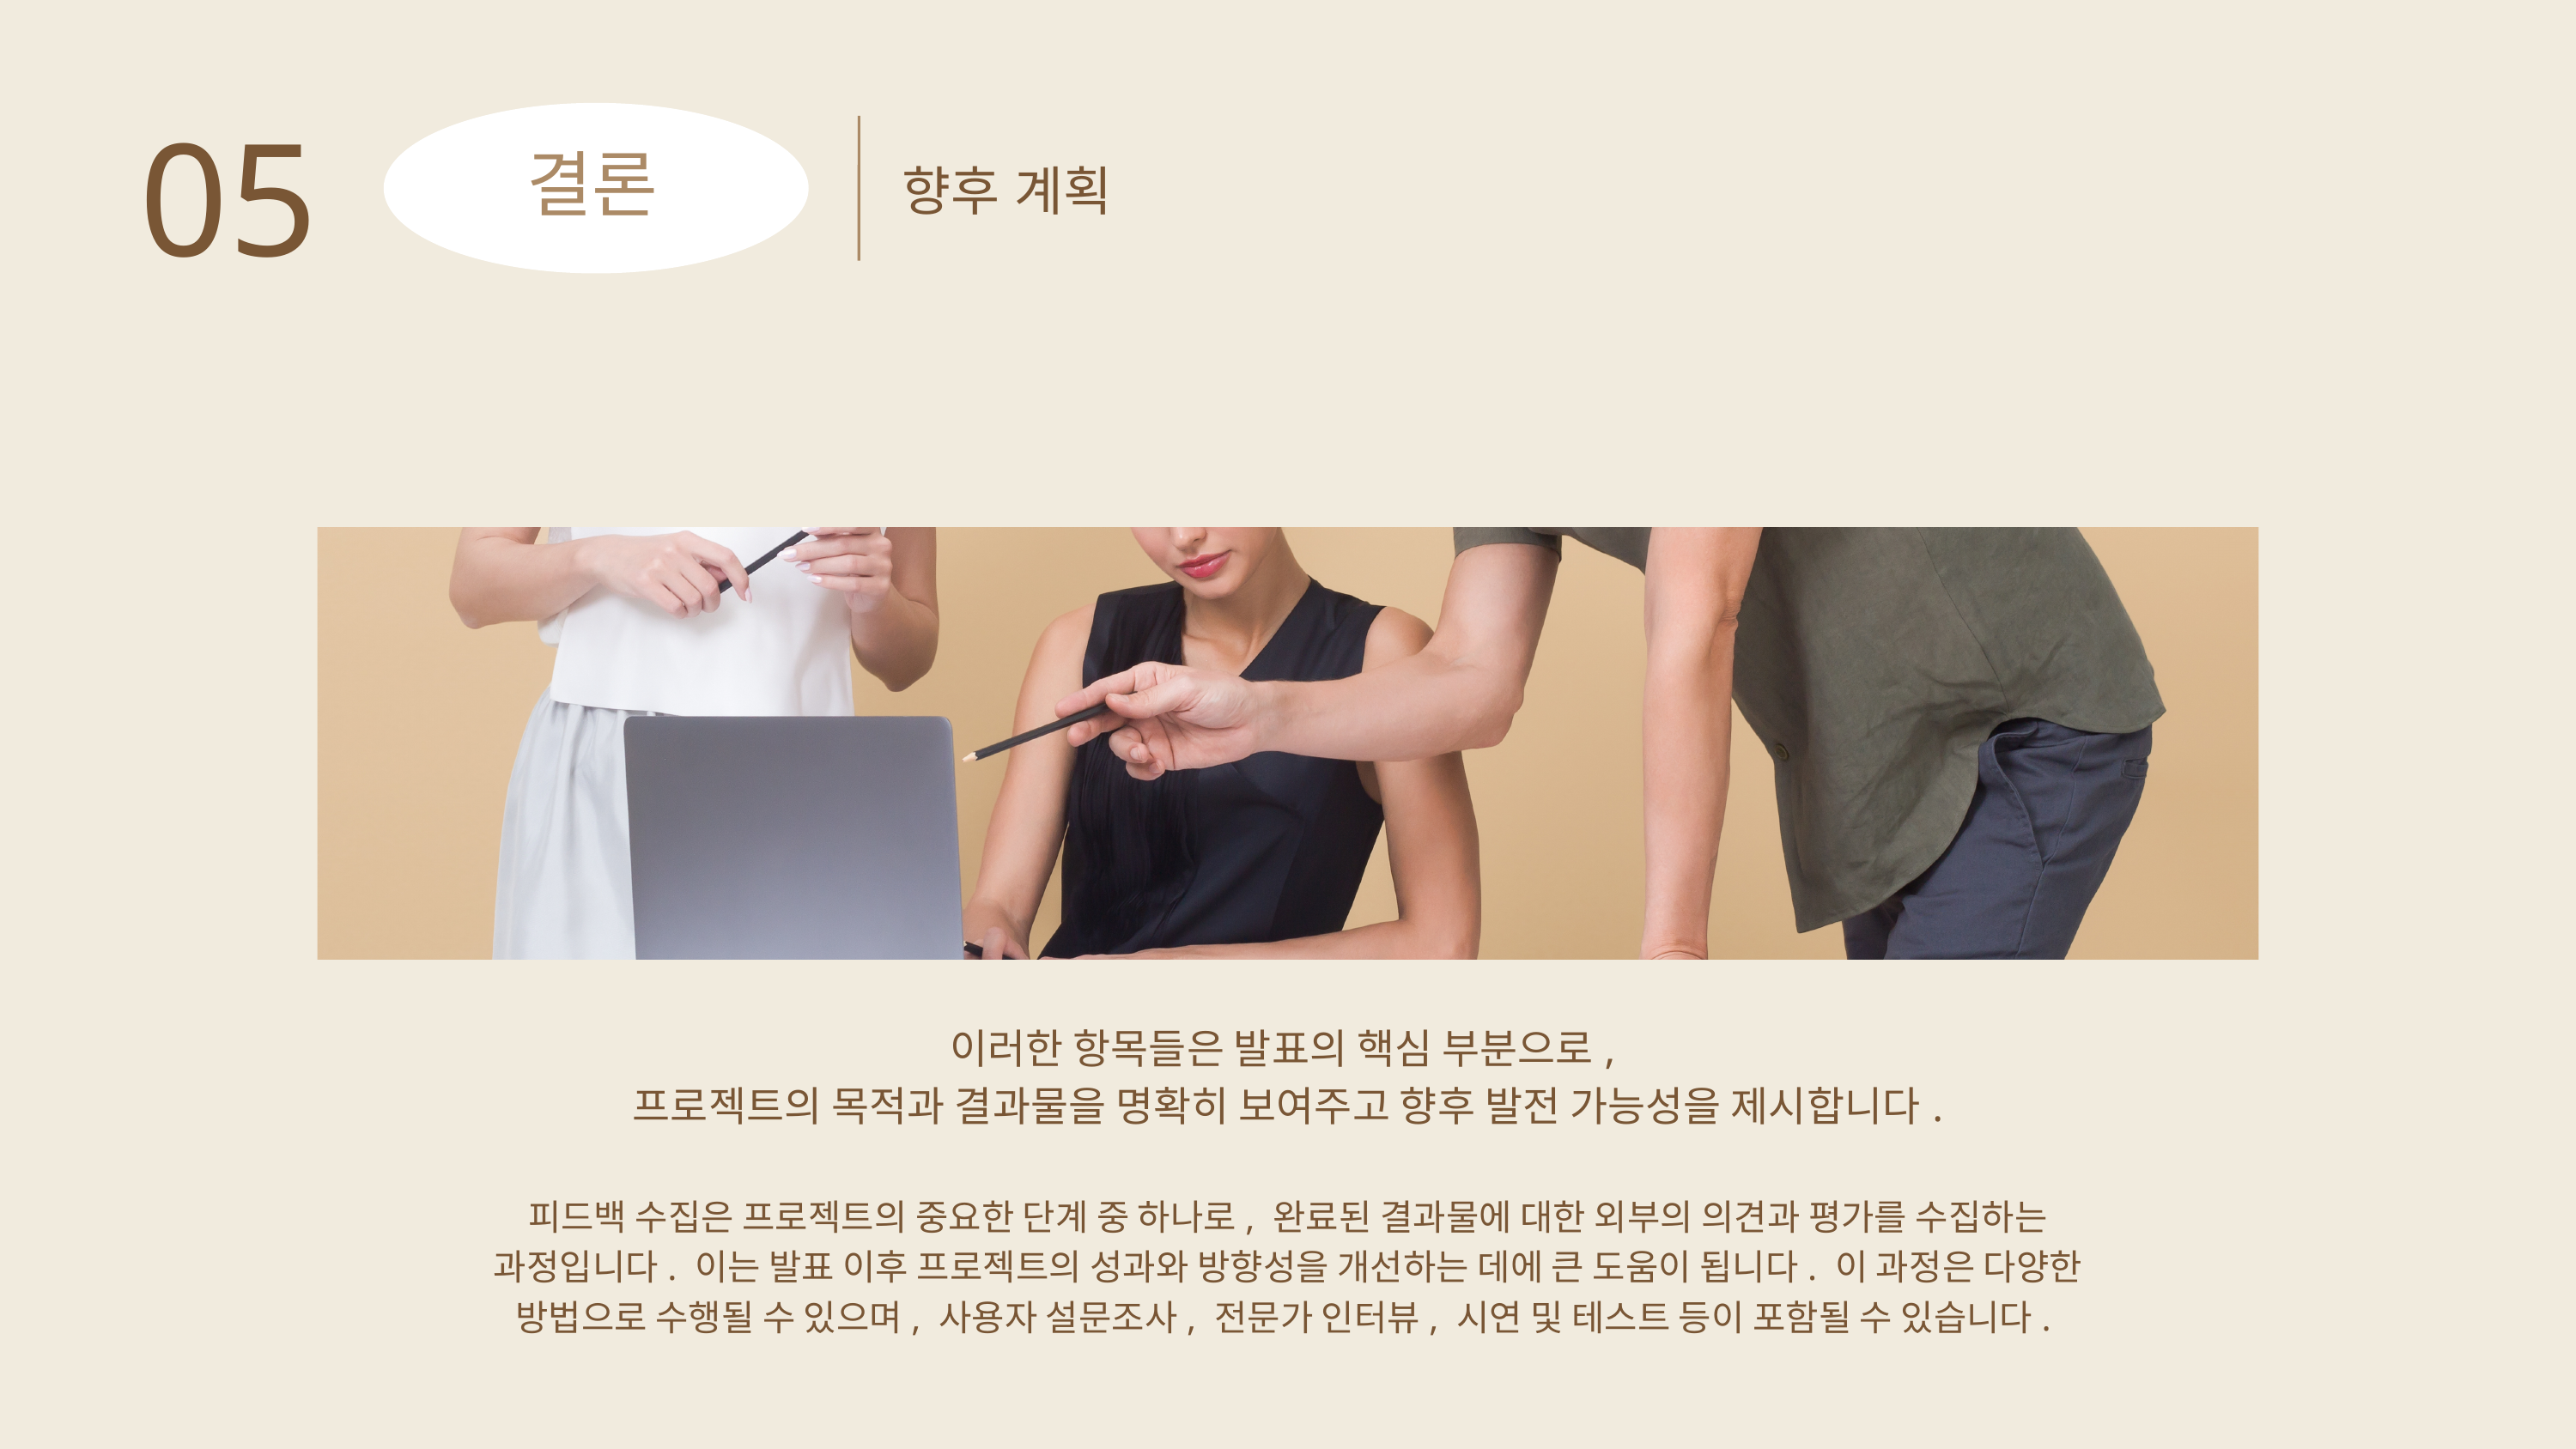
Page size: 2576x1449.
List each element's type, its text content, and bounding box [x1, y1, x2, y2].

text_box 05 [139, 70, 334, 288]
text_box 피드백 수집은 프로젝트의 중요한 단계 중 하나로, 완료된 결과물에 대한 외부의 의견과 평가를 수집하는 과정입니다. 이는 발표 이후 프로젝트의 성과와 방향성을 개선하는 데에 큰 도움이 됩니다. 이 과정은 다양한 방법으로 수행될 수 있으며, 사용자 설문조사, 전문가 인터뷰, 시연 및 테스트 등이 포함될 수 있습니다. [473, 1187, 2102, 1338]
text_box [383, 102, 809, 274]
text_box 향후 계획 [902, 147, 1414, 221]
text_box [317, 526, 2259, 960]
text_box 이러한 항목들은 발표의 핵심 부분으로, 프로젝트의 목적과 결과물을 명확히 보여주고 향후 발전 가능성을 제시합니다. [523, 1014, 2053, 1130]
